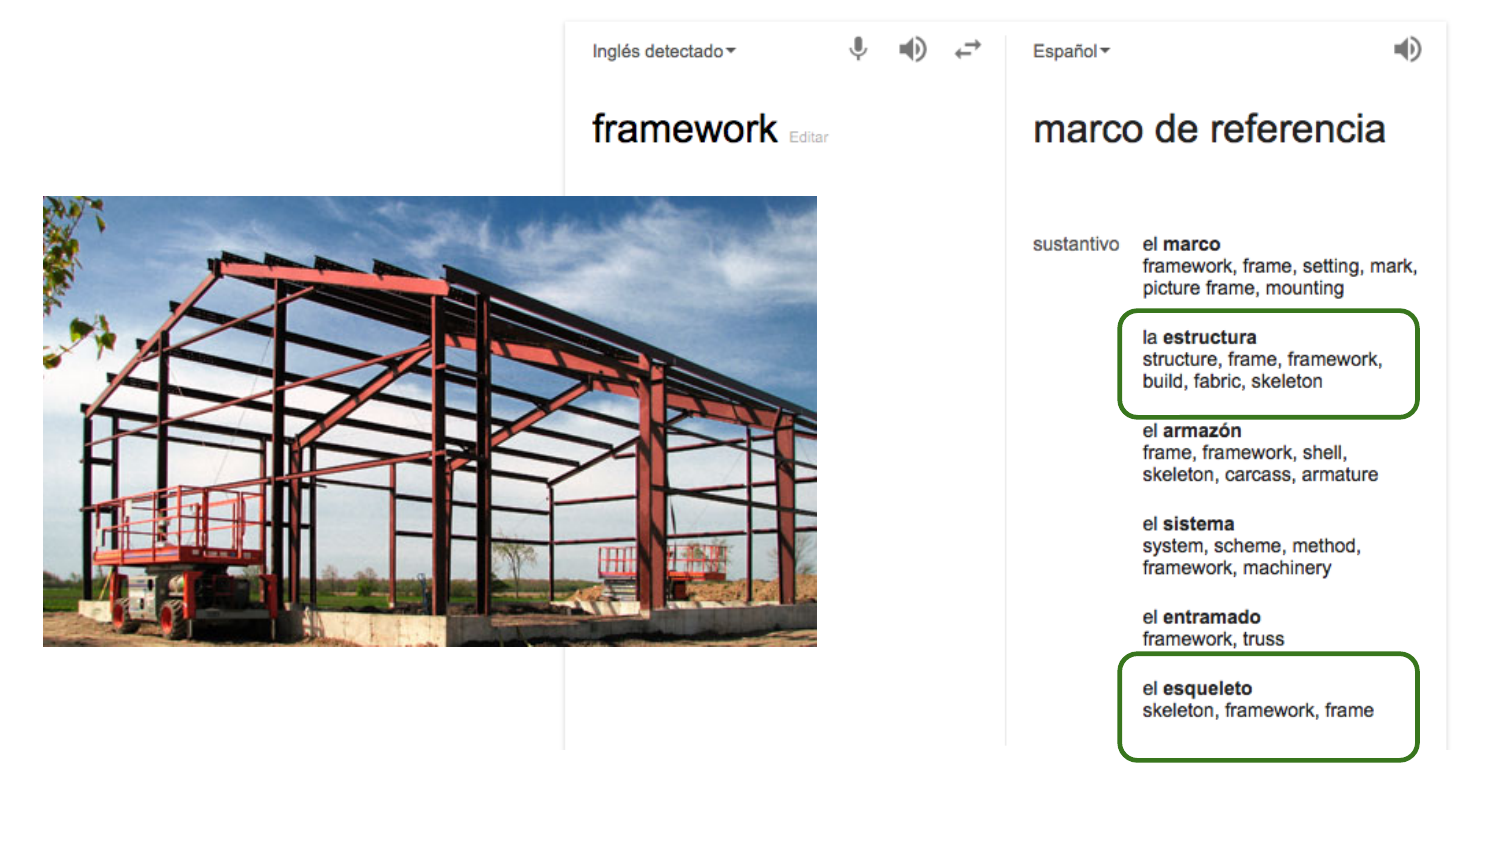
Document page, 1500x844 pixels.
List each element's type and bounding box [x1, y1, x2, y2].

picture [42, 15, 1452, 750]
